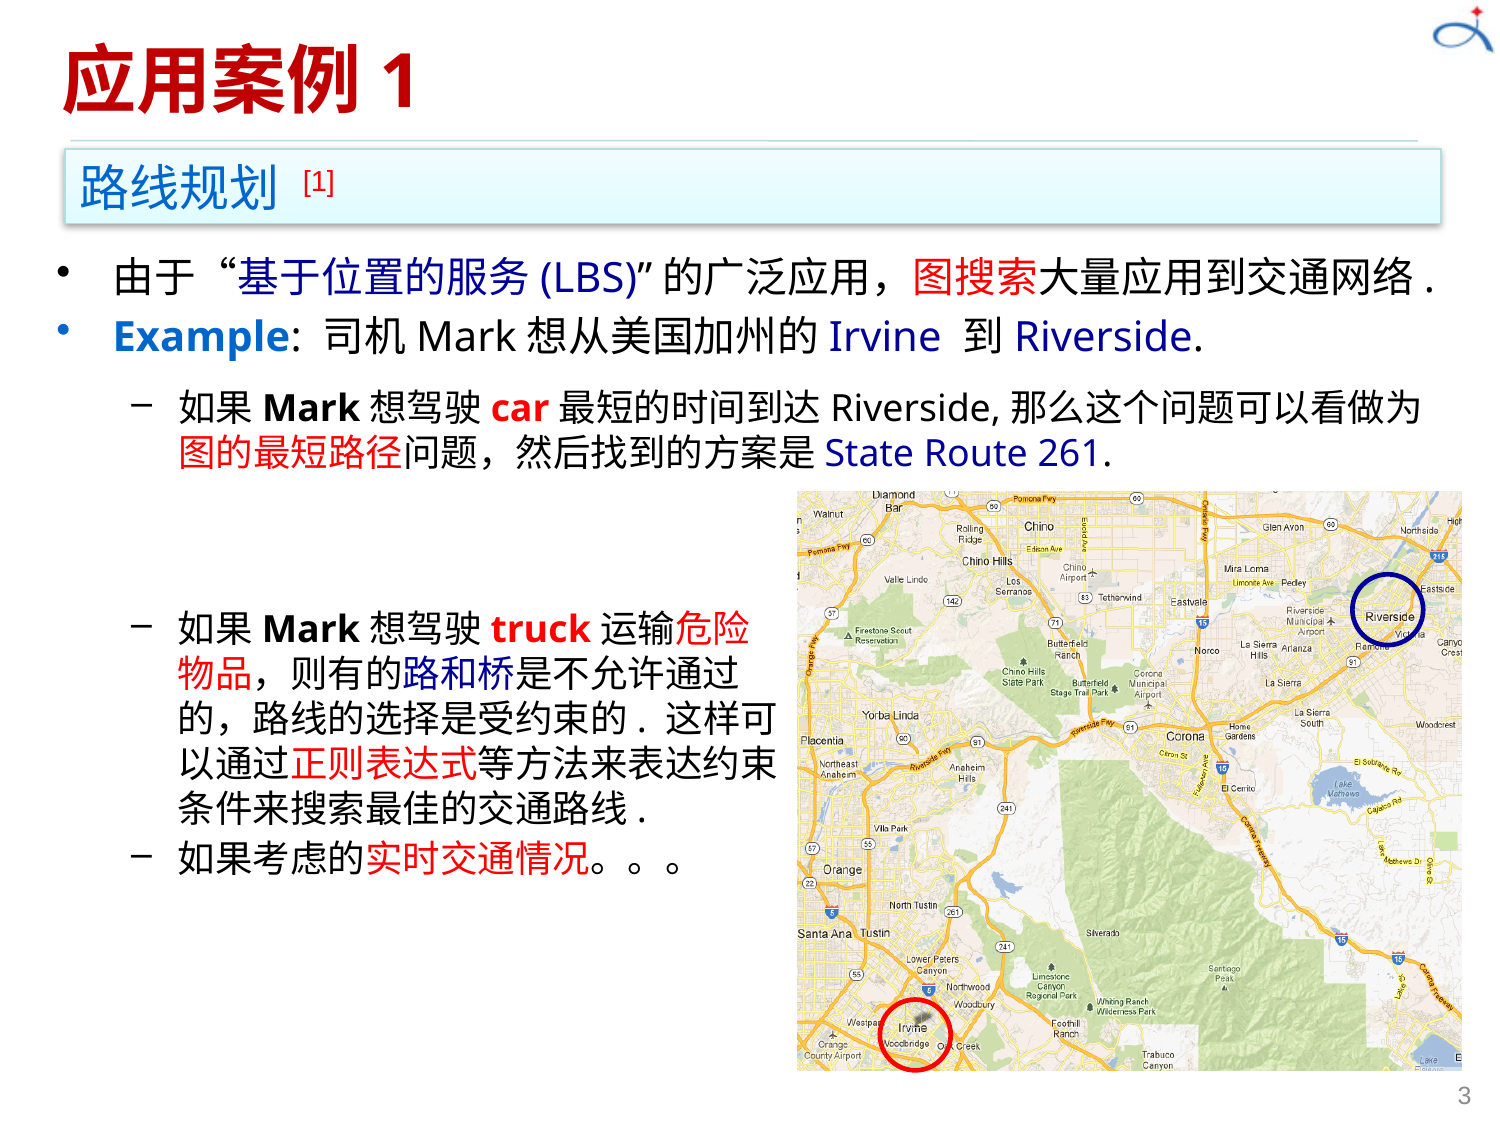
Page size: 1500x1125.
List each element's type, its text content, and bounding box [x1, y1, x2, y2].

slide_number 3 [1136, 1065, 1487, 1125]
title 应用案例1 [46, 11, 1419, 143]
text_box 如果Mark想驾驶truck运输危险物品，则有的路和桥是不允许通过的，路线的选择是受约束的. 这样可以通过正则表达式等方法来表达约束条件来搜索最佳的交通路线. 如果考虑的实时交通情况。。。 [41, 597, 791, 888]
list 由于“基于位置的服务(LBS)”的广泛应用，图搜索大量应用到交通网络. Example: 司机Mark想从美国加州的Irvine 到Riverside. 如果Mark想驾驶car最短的时间到达Riverside,那么这个问题可以看做为图的最短路径问题，然后找到的方案是State Route 261. [41, 243, 1459, 540]
picture [1432, 5, 1495, 55]
text_box 路线规划 [1] [64, 148, 1442, 224]
picture [796, 491, 1462, 1071]
